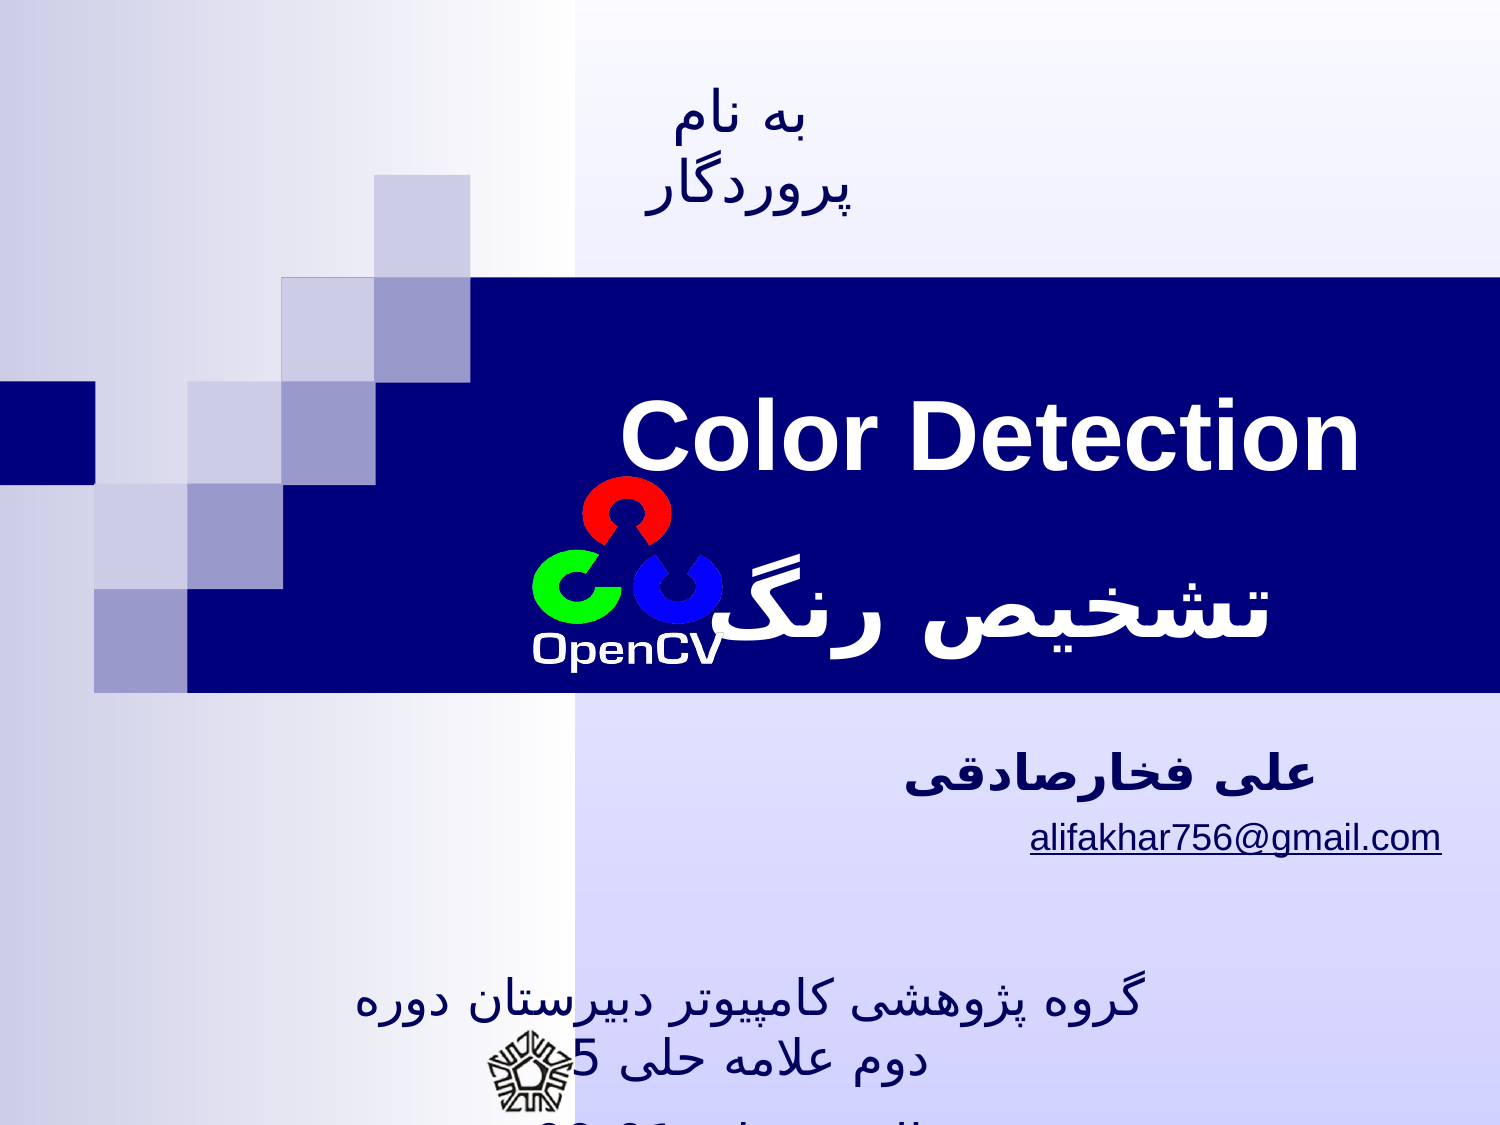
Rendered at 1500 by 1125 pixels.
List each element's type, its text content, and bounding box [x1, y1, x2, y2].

text_box به نام پروردگار [561, 66, 939, 221]
picture [509, 475, 747, 674]
text_box Color Detection تشخیص رنگ علی فخارصادقی alifakhar756@gmail.com [525, 78, 1457, 866]
picture [457, 1014, 594, 1125]
text_box گروه پژوهشی کامپیوتر دبیرستان دوره دوم علامه حلی 5 سال تحصیلی 01-00 [295, 957, 1205, 1125]
